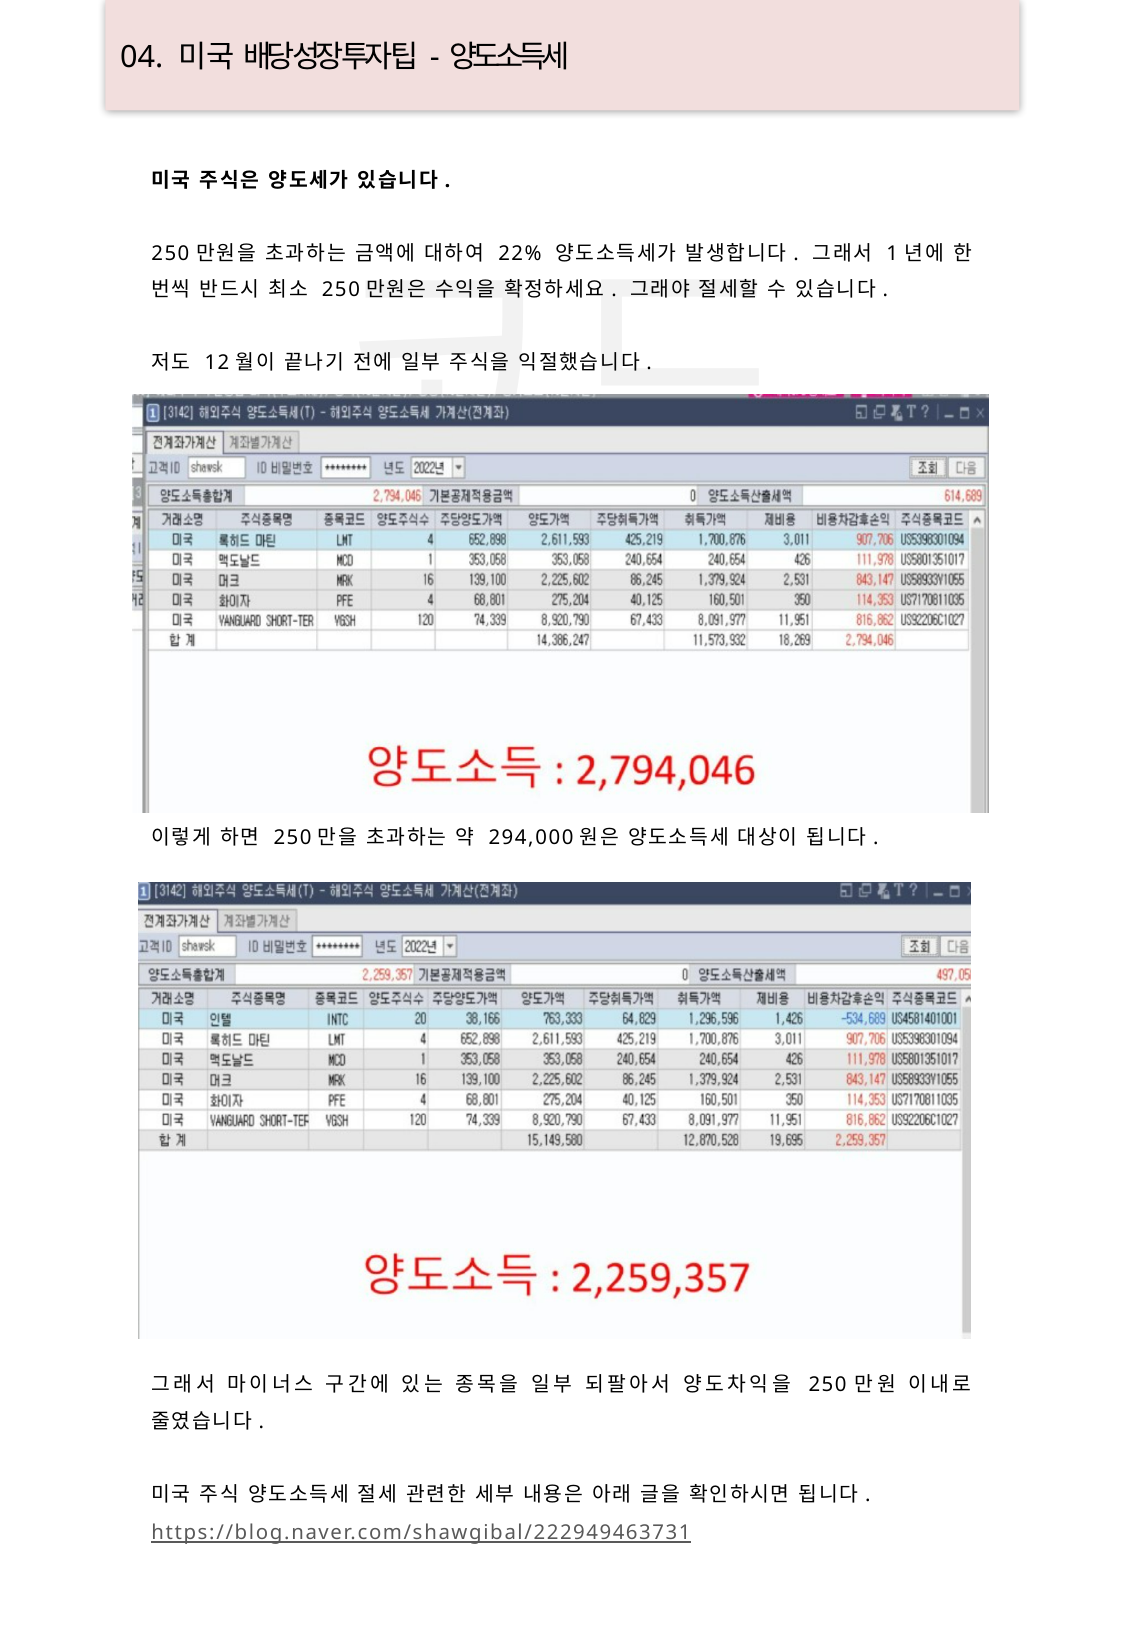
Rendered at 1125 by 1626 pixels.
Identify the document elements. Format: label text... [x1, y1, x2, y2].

text_box 미국 주식은 양도세가 있습니다. 250만원을 초과하는 금액에 대하여 22% 양도소득세가 발생합니다. 그래서 1년에 한 번씩 반드시 최소 250만원은 수익을 확정하세요. 그래야 절세할 수 있습니다. 저도 12월이 끝나기 전에 일부 주식을 익절했습니다. 이렇게 하면 250만을 초과하는 약 294,000원은 양도소득세 대상이 됩니다. 그래서 마이너스 구간에 있는 종목을 일부 되팔아서 양도차익을 250만원 이내로 줄였습니다. 미국 주식 양도소득세 절세 관련한 세부 내용은 아래 글을 확인하시면 됩니다. https://blog.naver.com/shawgibal/222949463731 [136, 813, 989, 1588]
text_box 04. 미국 배당 성장 투자 팁 - 양도소득세 [105, 0, 1020, 111]
text_box 미국 주식은 양도세가 있습니다. 250만원을 초과하는 금액에 대하여 22% 양도소득세가 발생합니다. 그래서 1년에 한 번씩 반드시 최소 250만원은 수익을 확정하세요. 그래야 절세할 수 있습니다. 저도 12월이 끝나기 전에 일부 주식을 익절했습니다. 이렇게 하면 250만을 초과하는 약 294,000원은 양도소득세 대상이 됩니다. 그래서 마이너스 구간에 있는 종목을 일부 되팔아서 양도차익을 250만원 이내로 줄였습니다. 미국 주식 양도소득세 절세 관련한 세부 내용은 아래 글을 확인하시면 됩니다. https://blog.naver.com/shawgibal/222949463731 [136, 147, 989, 394]
picture [138, 882, 971, 1339]
picture [125, 394, 999, 813]
